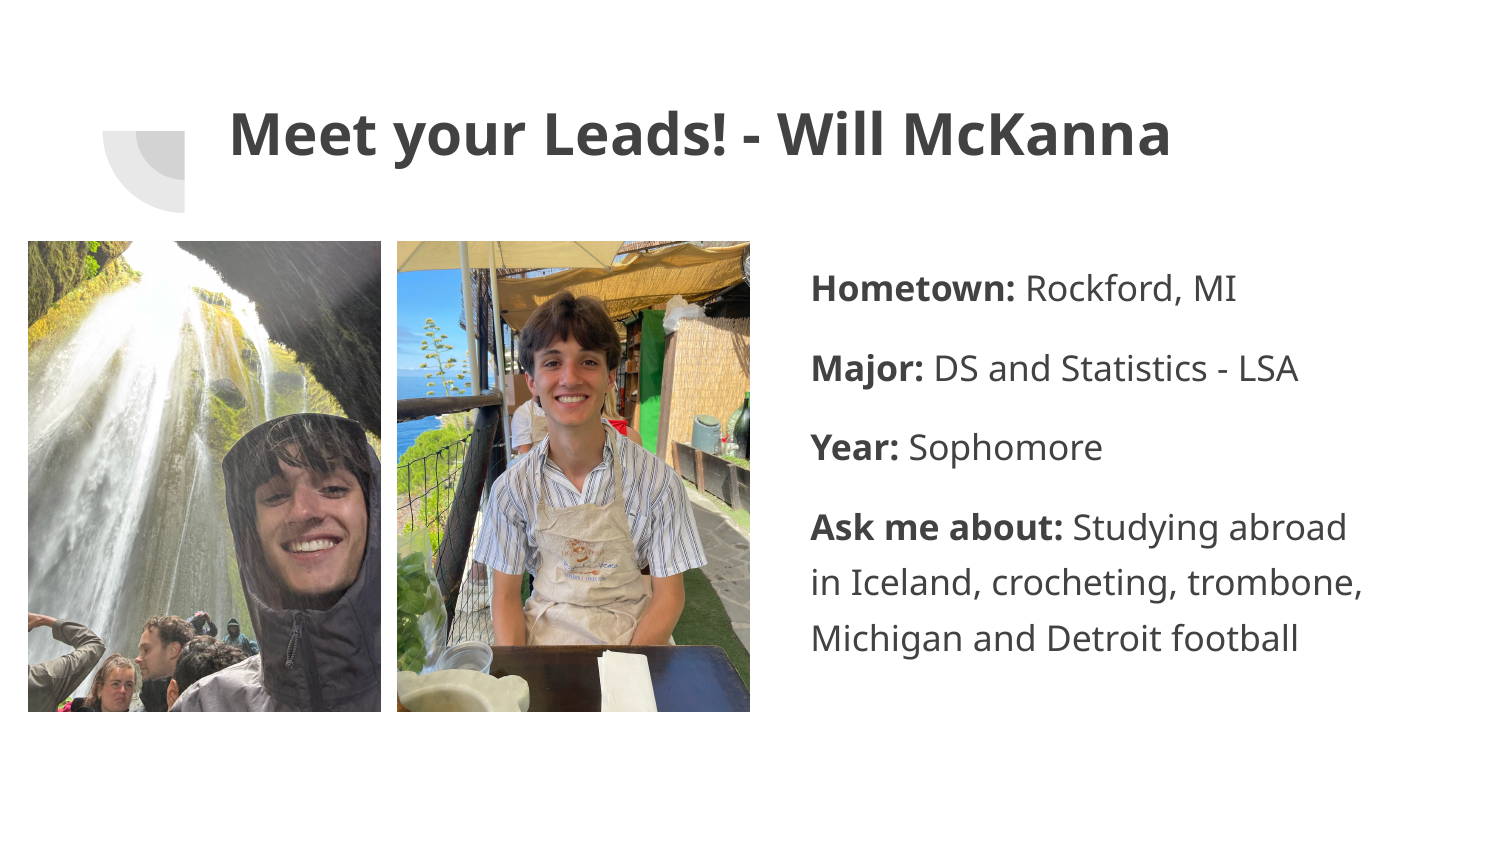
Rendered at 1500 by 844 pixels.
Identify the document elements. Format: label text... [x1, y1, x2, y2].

list Hometown: Rockford, MI Major: DS and Statistics - LSA Year: Sophomore Ask me about: Studying abroad in Iceland, crocheting, trombone, Michigan and Detroit football [795, 241, 1392, 712]
picture [27, 241, 381, 712]
title Meet your Leads! - Will McKanna [213, 77, 1368, 242]
picture [396, 241, 751, 713]
